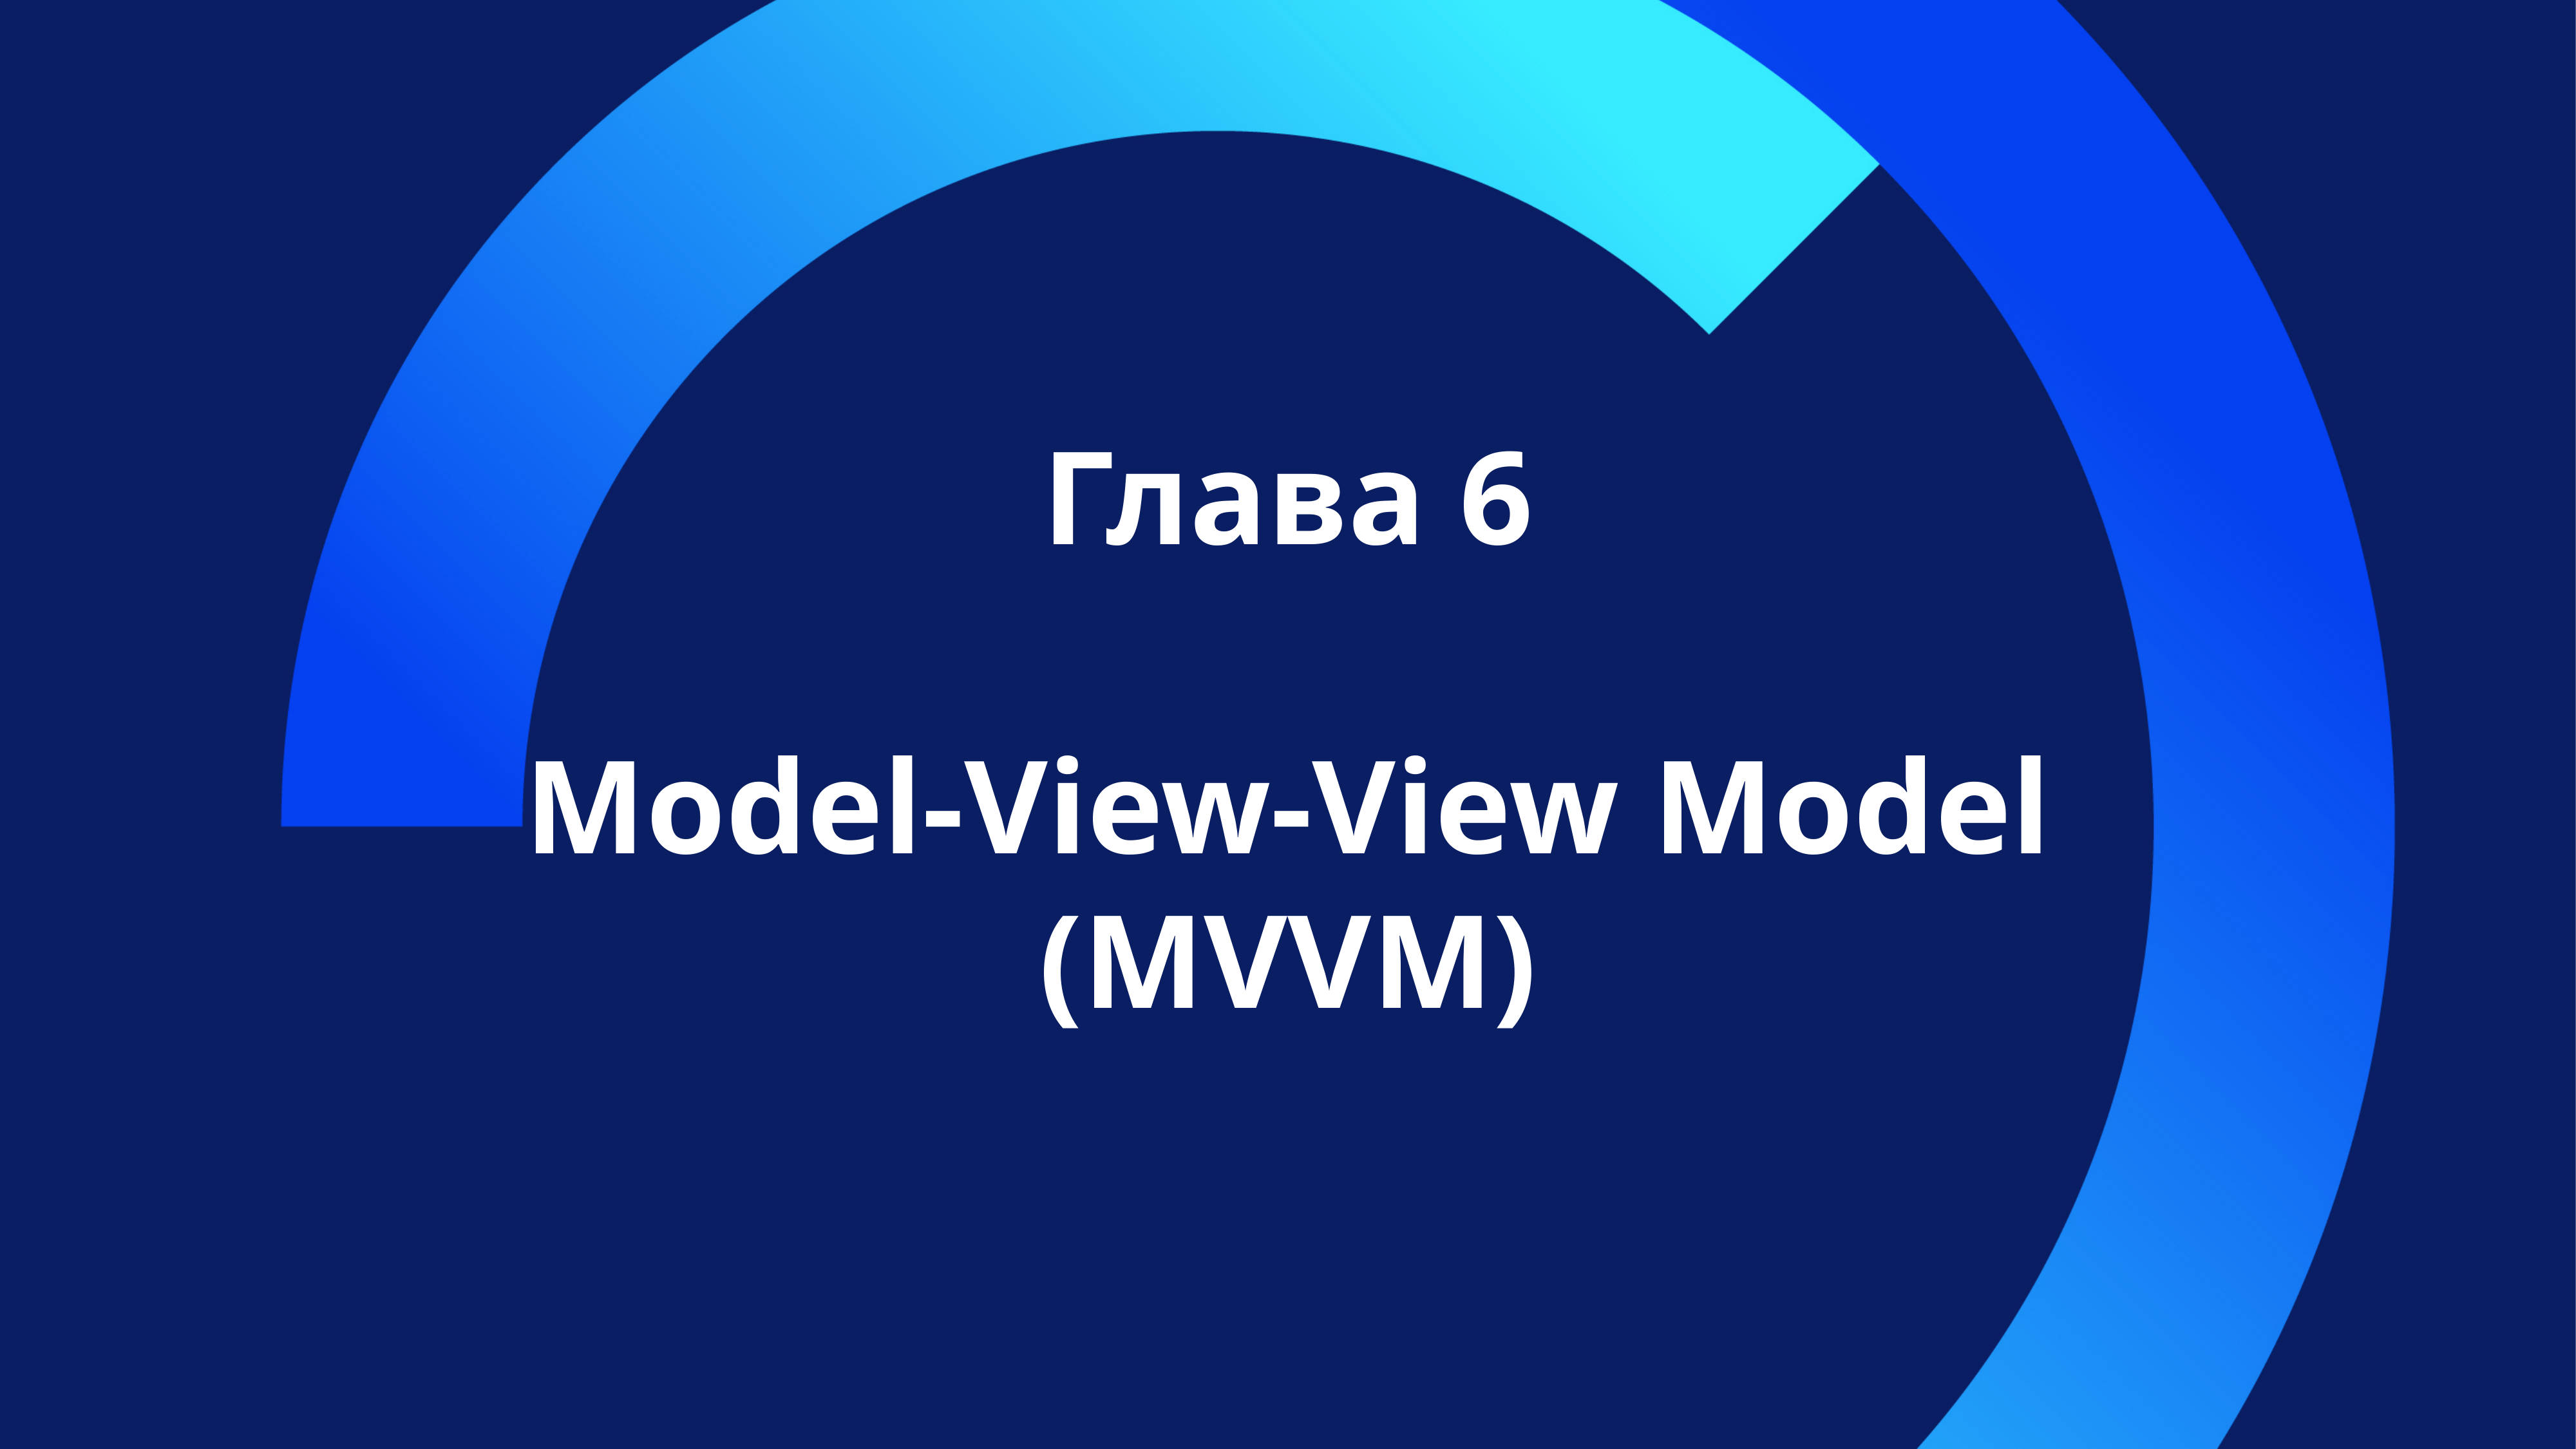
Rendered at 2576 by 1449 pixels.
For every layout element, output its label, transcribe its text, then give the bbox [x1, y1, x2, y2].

title Глава 6 Model-View-View Model (MVVM) [472, 366, 2104, 1083]
picture [0, 0, 2576, 1449]
